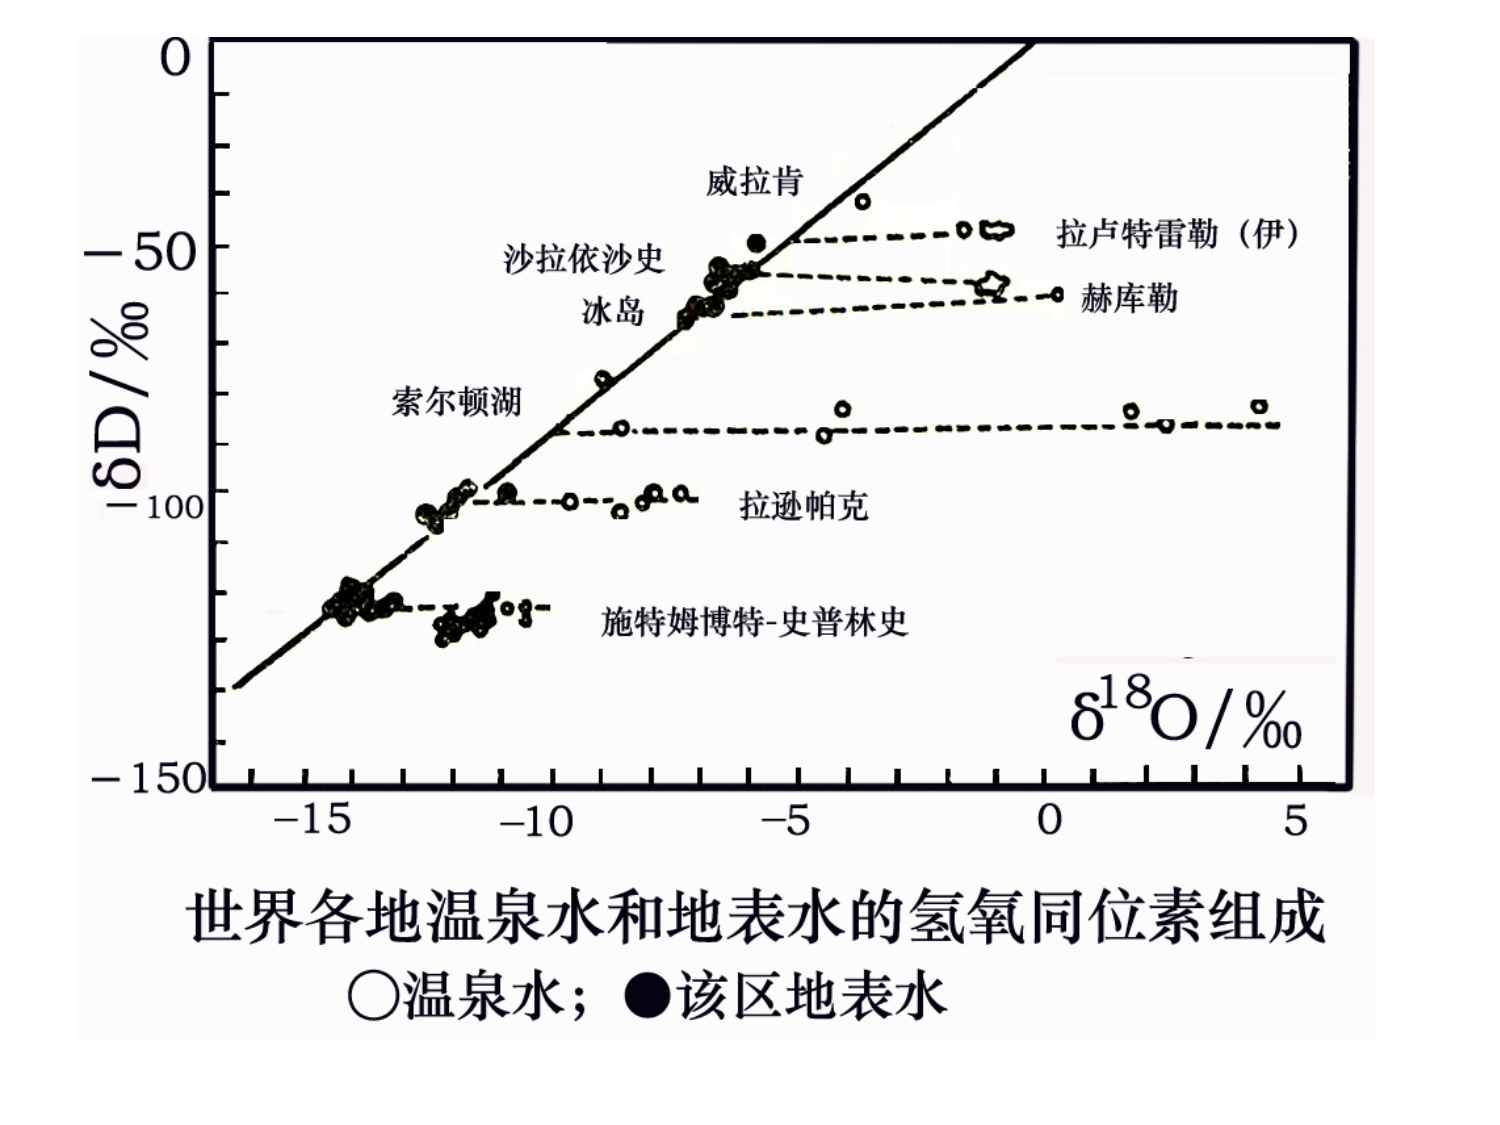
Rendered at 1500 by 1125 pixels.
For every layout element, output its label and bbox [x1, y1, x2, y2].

picture [74, 37, 1376, 1041]
